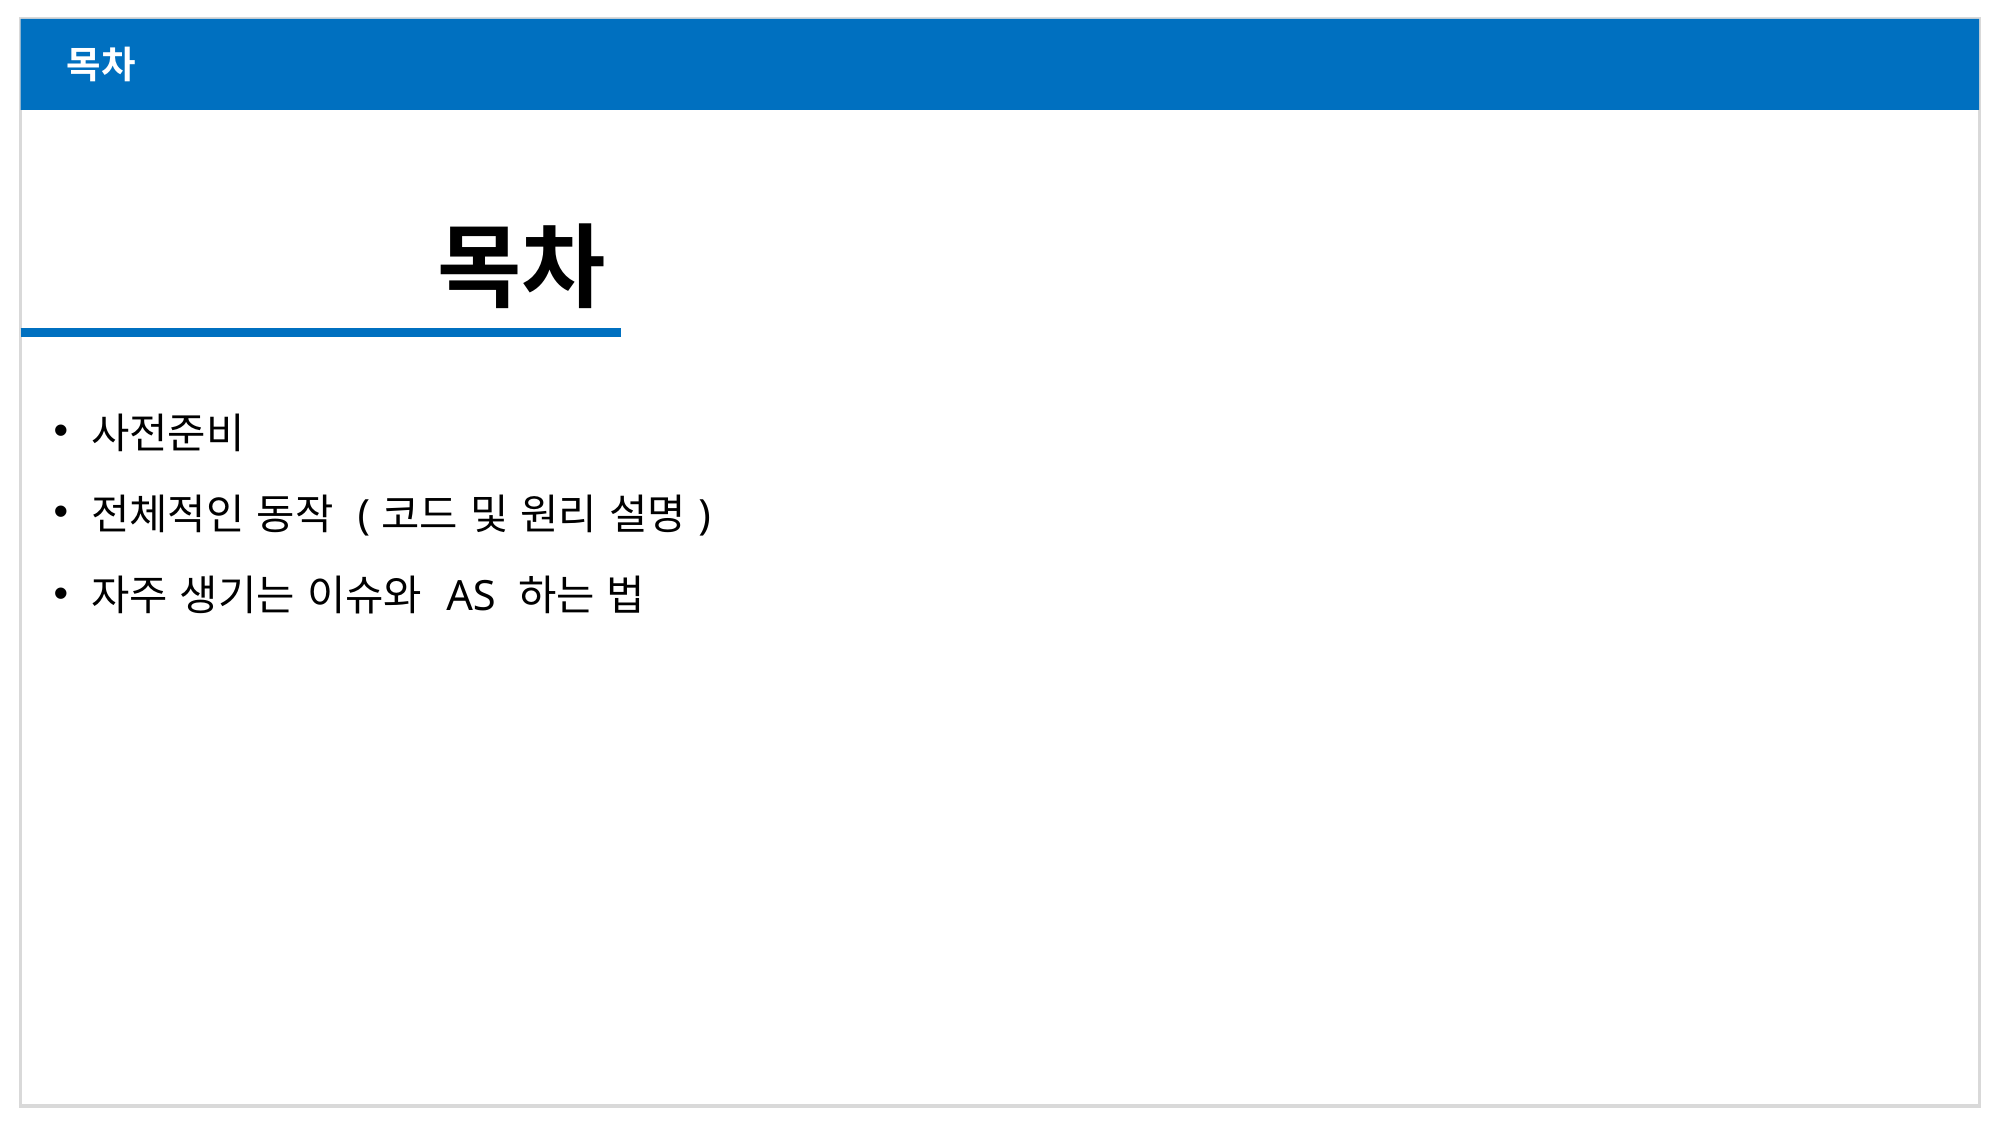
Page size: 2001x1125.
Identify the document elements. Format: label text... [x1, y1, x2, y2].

text_box 목차 [52, 34, 151, 94]
text_box [19, 17, 1981, 111]
text_box [19, 111, 1981, 1108]
